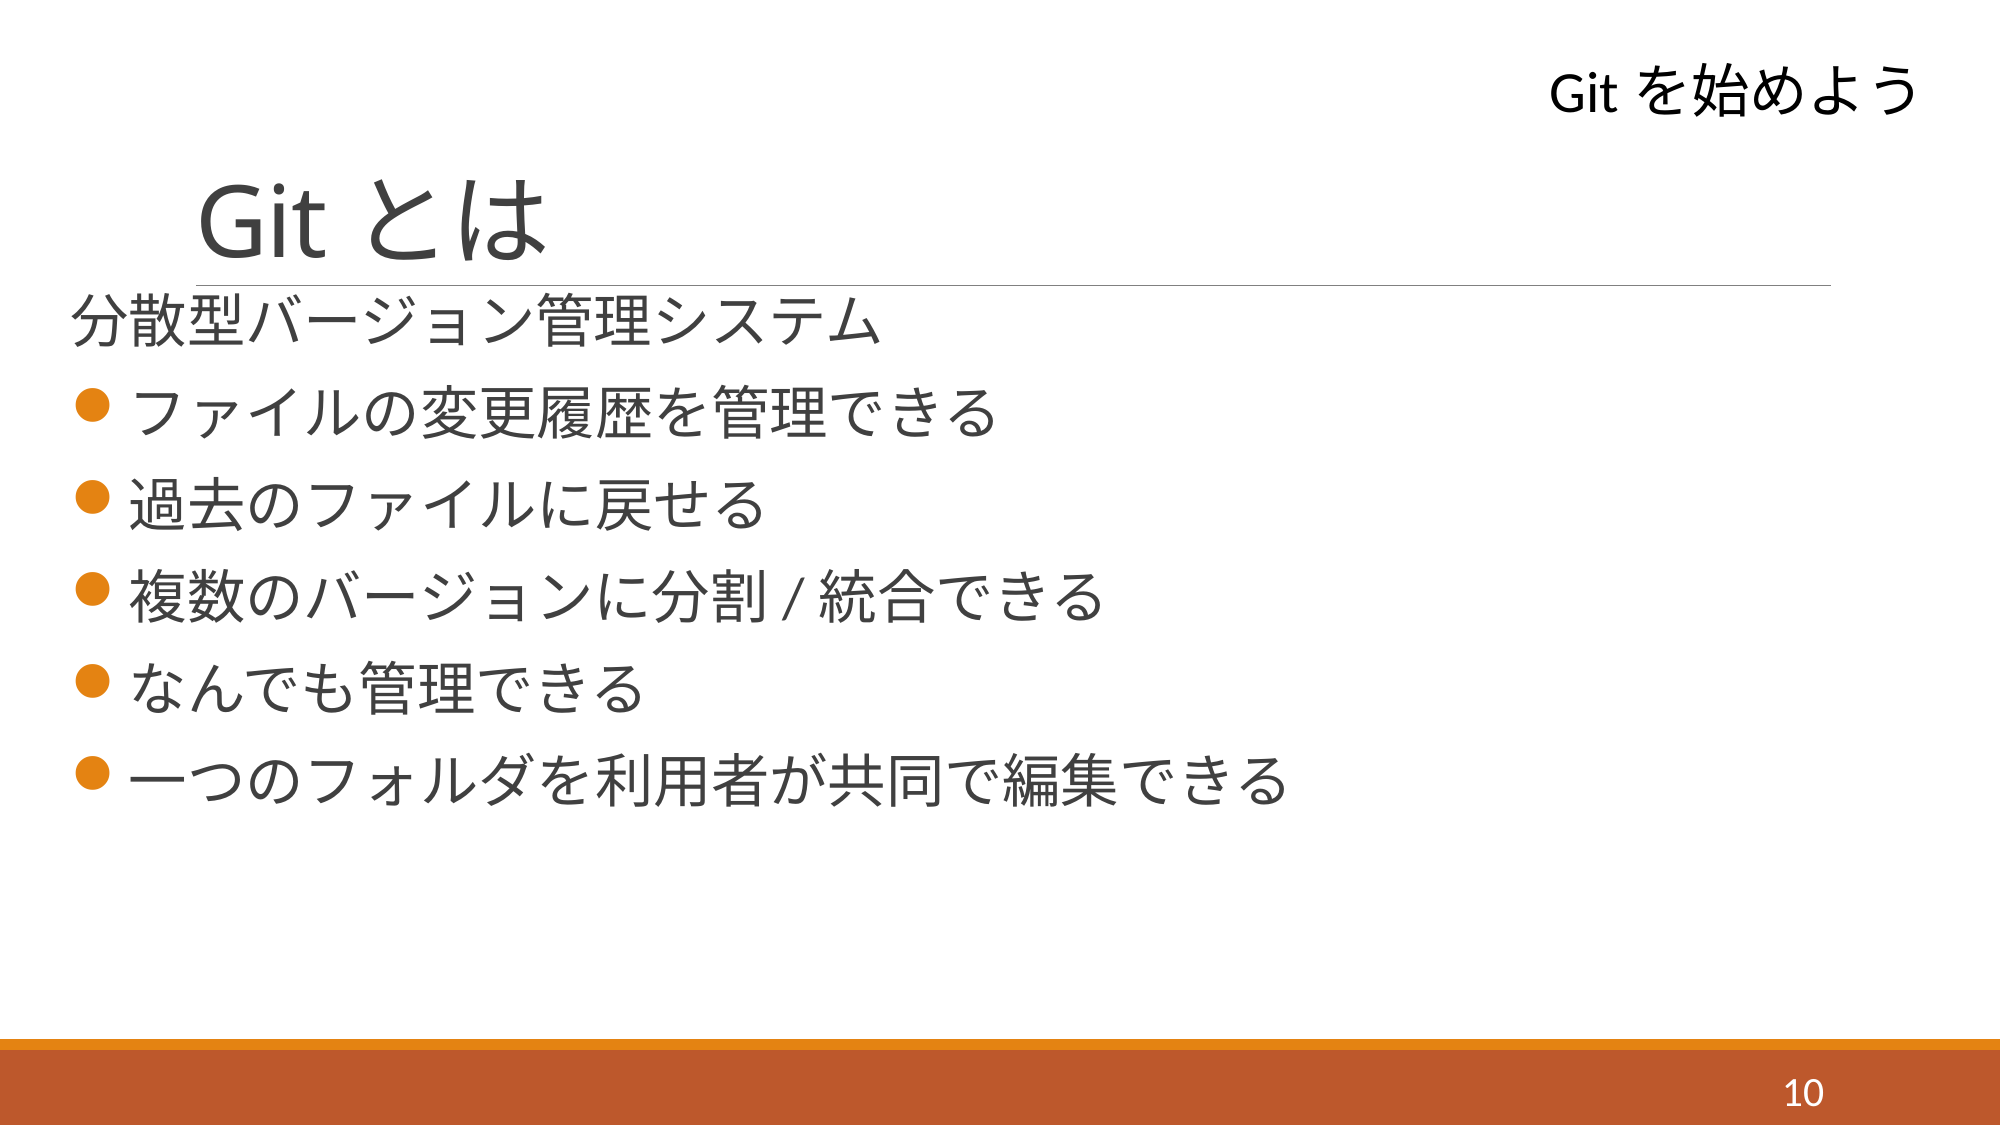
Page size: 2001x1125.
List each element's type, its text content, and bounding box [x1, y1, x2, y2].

slide_number 10 [1624, 1059, 1840, 1120]
title Gitとは [180, 47, 1830, 285]
text_box Gitを始めよう [1130, 47, 1940, 132]
list 分散型バージョン管理システム ファイルの変更履歴を管理できる 過去のファイルに戻せる 複数のバージョンに分割/統合できる なんでも管理できる 一つのフォルダを利用者が共同で編集できる [70, 285, 1959, 1037]
